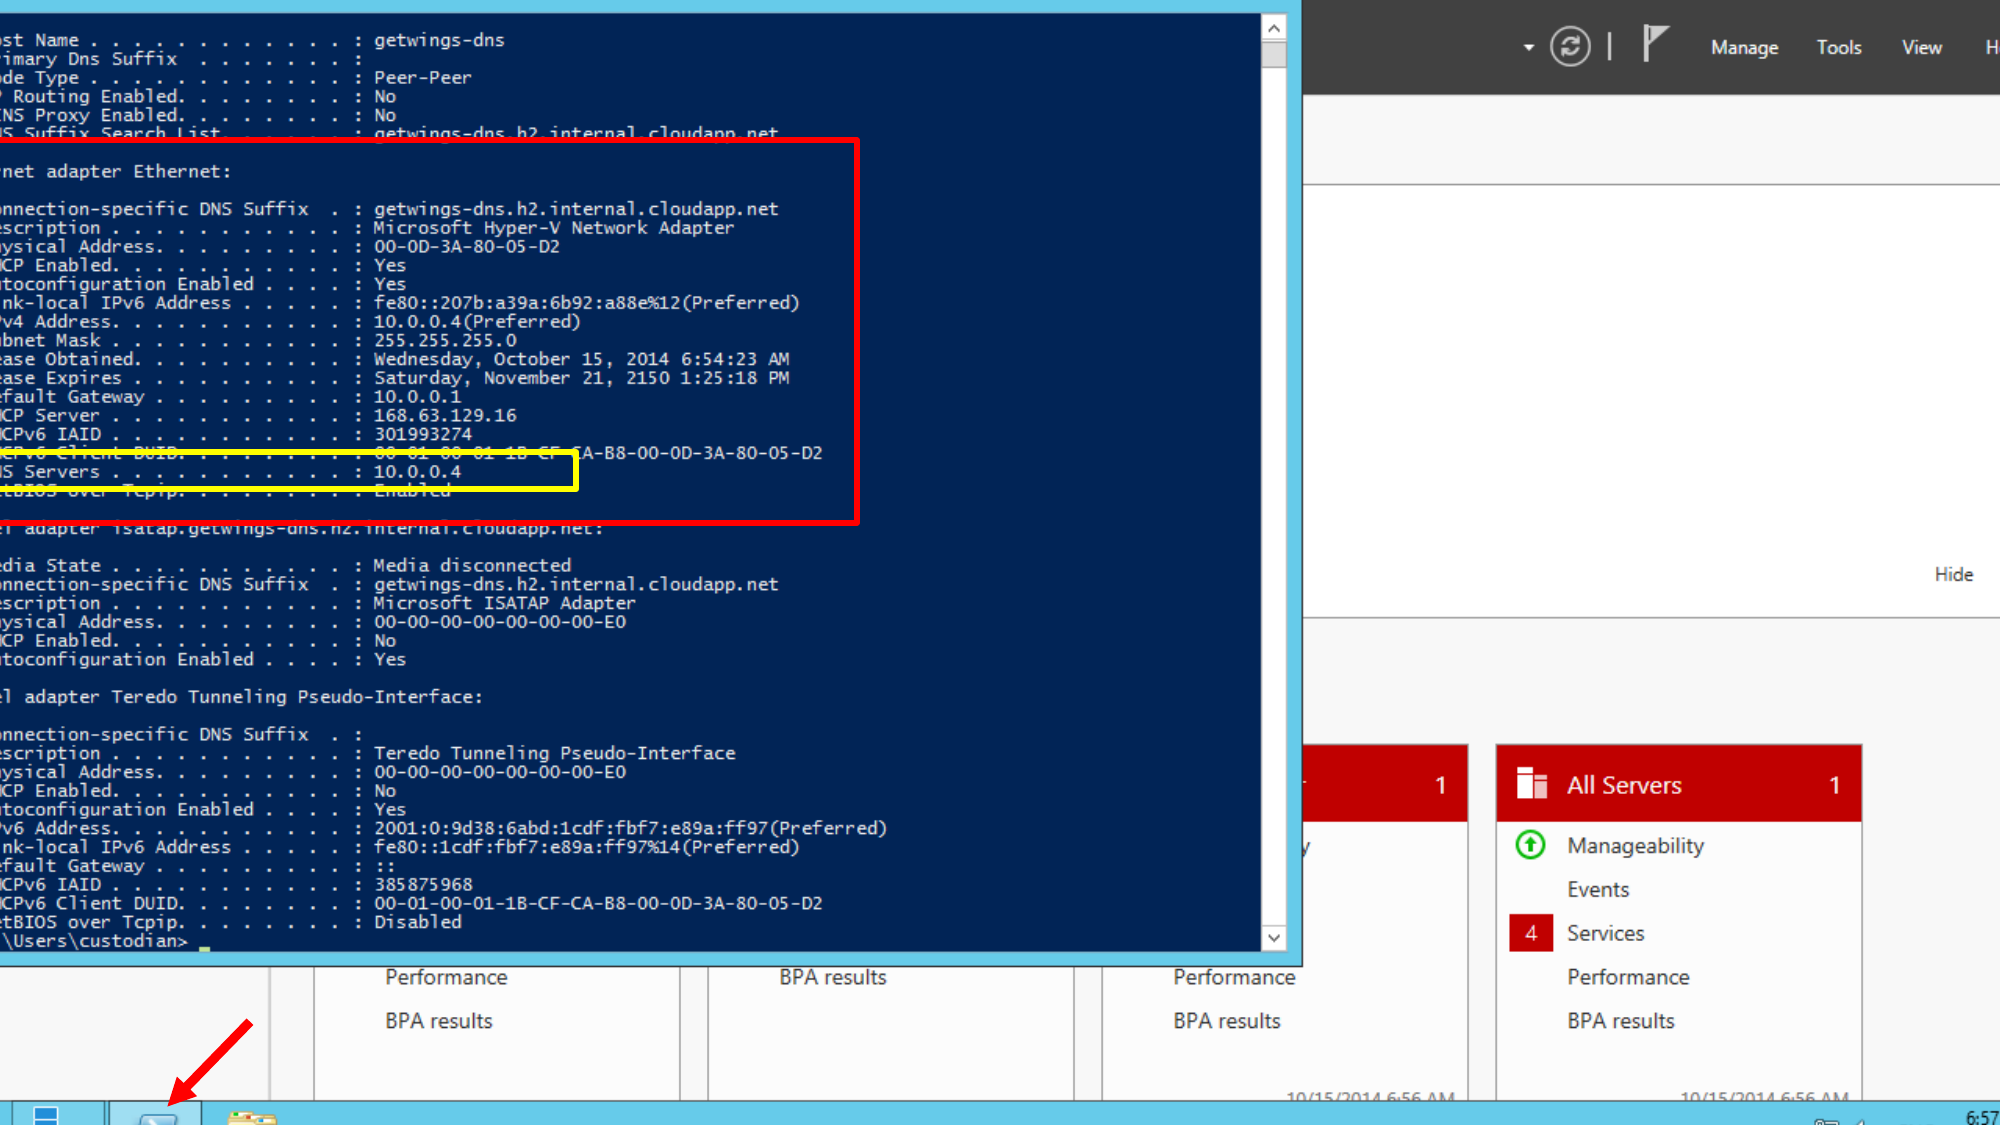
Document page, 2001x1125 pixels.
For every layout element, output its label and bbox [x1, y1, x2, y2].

picture [0, 0, 2000, 1125]
text_box [167, 1021, 251, 1107]
